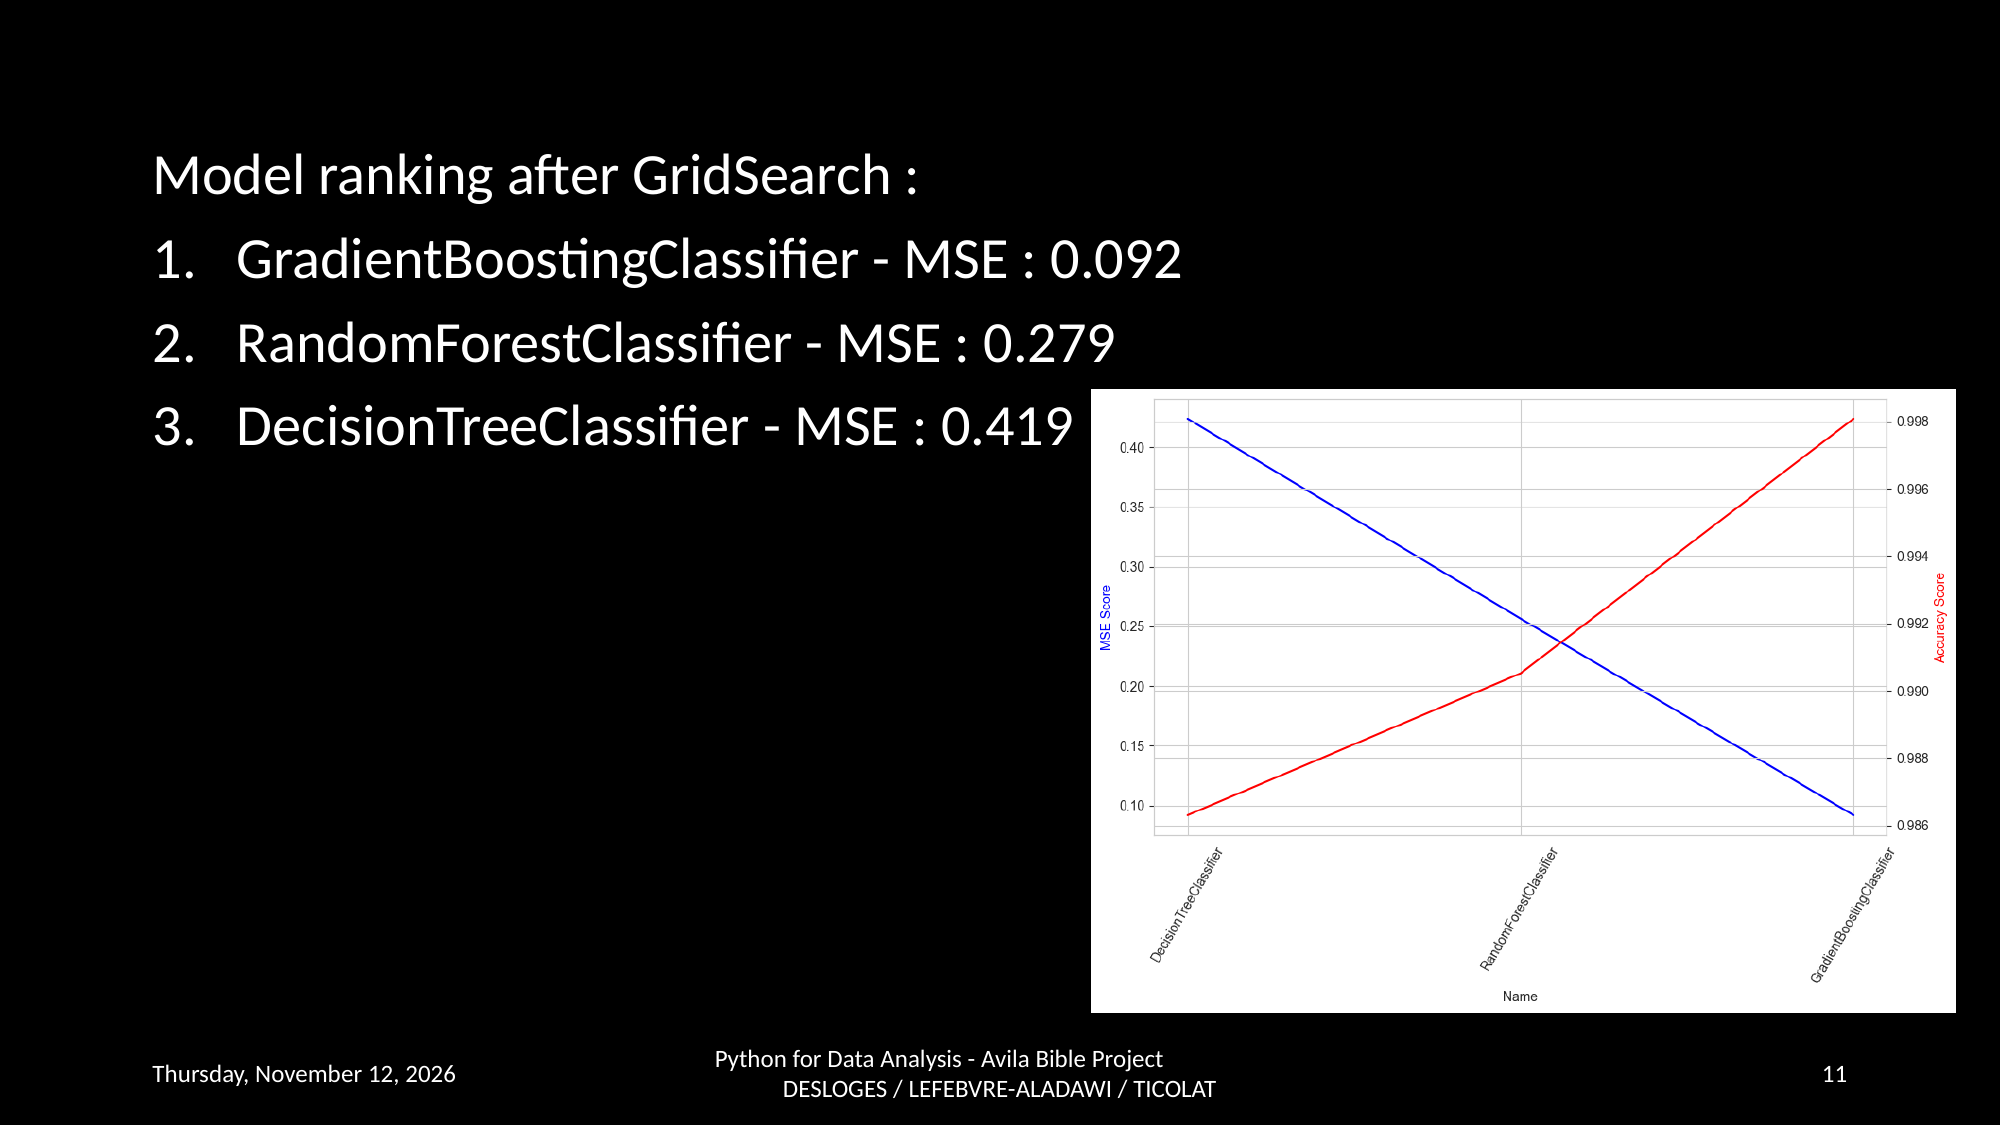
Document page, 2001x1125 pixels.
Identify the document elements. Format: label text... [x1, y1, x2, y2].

list Model ranking after GridSearch : GradientBoostingClassifier - MSE : 0.092 RandomForestClassifier - MSE : 0.279 DecisionTreeClassifier - MSE : 0.419 [137, 137, 1863, 851]
footer Python for Data Analysis - Avila Bible Project DESLOGES / LEFEBVRE-ALADAWI / TICOLAT [662, 1042, 1338, 1103]
picture [1091, 389, 1956, 1013]
slide_number 11 [1412, 1042, 1863, 1103]
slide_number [137, 1042, 588, 1103]
